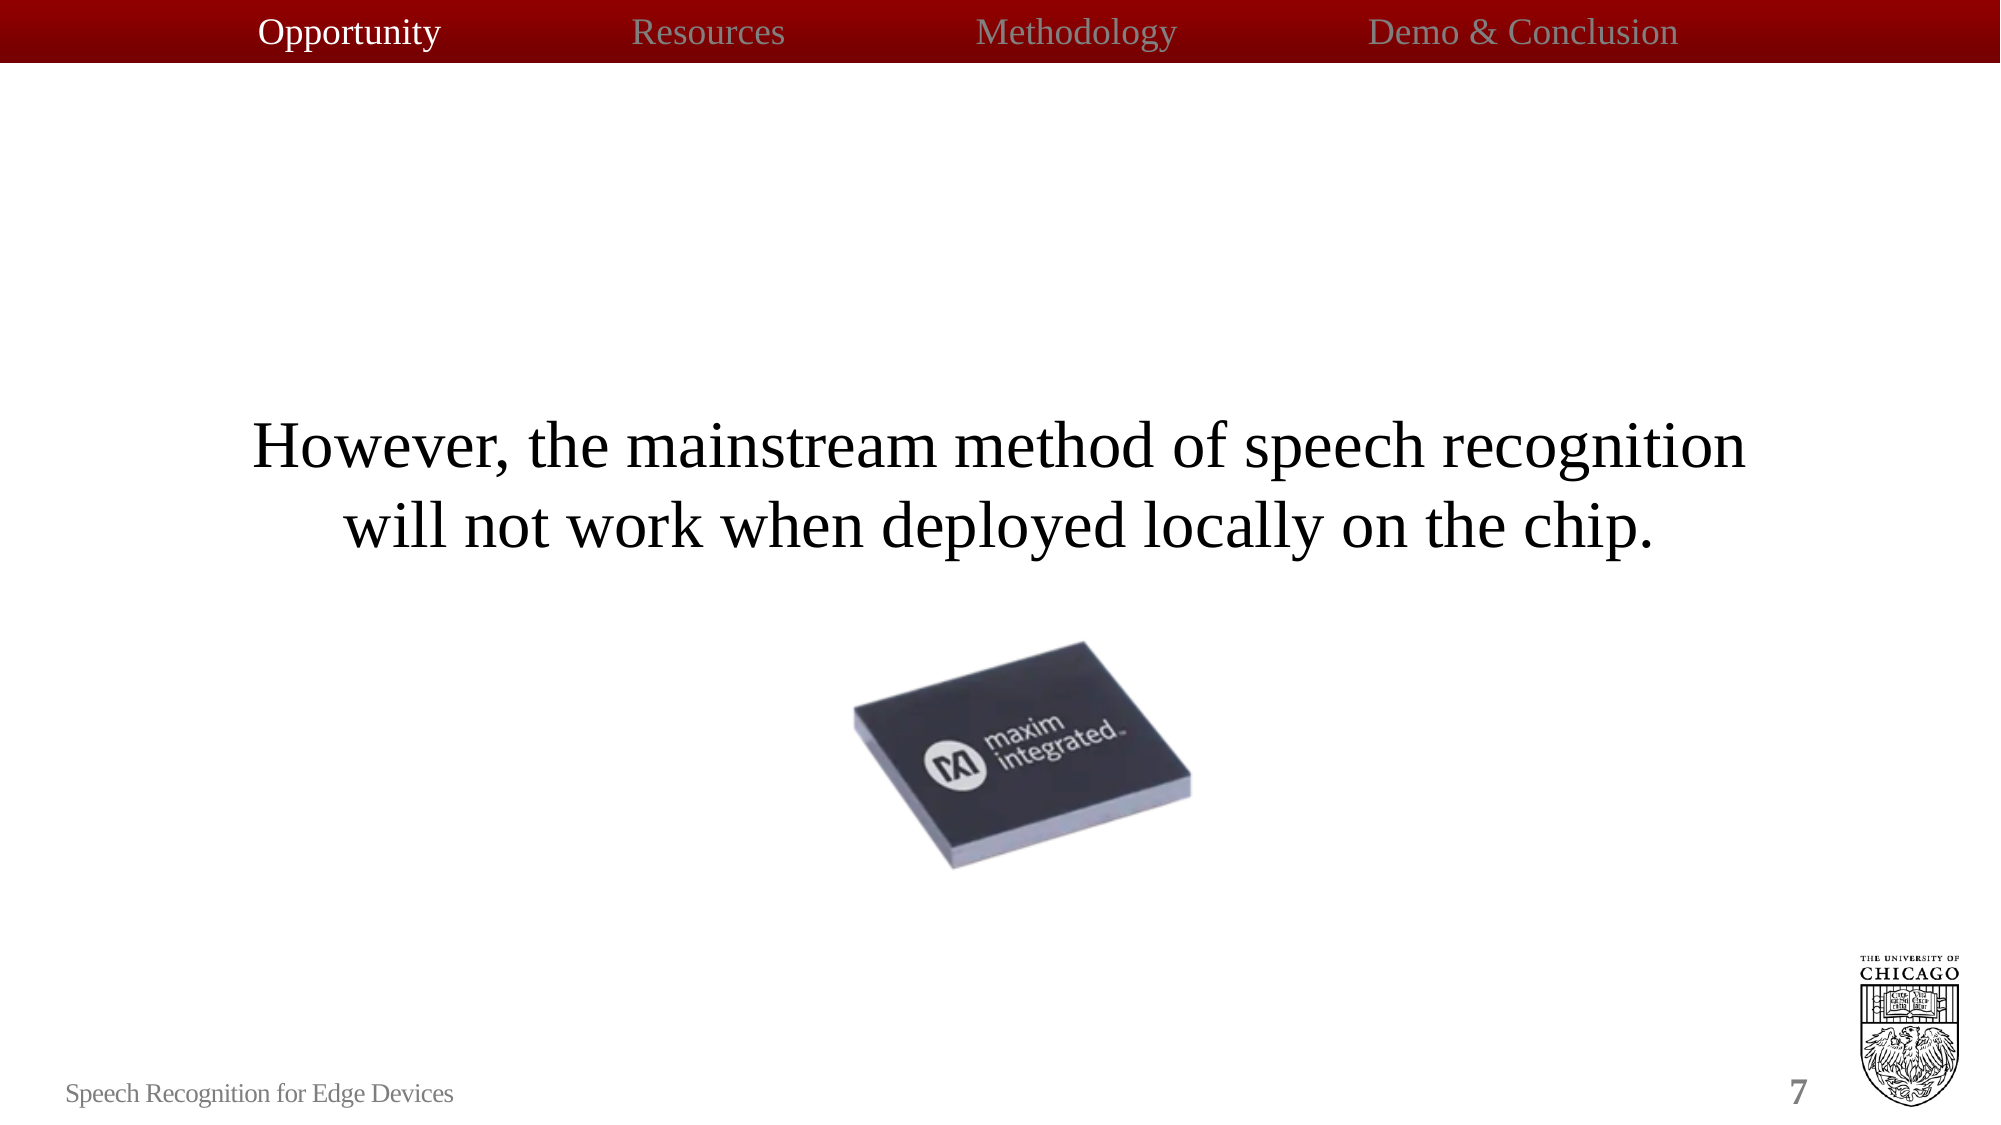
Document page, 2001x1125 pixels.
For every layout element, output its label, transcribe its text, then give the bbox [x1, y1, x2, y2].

picture [0, 0, 2000, 63]
text_box However, the mainstream method of speech recognition will not work when deployed locally on the chip. [212, 398, 1788, 561]
text_box Opportunity Resources Methodology Demo & Conclusion​ [242, 0, 1806, 60]
picture [811, 605, 1238, 902]
text_box Speech Recognition for Edge Devices [62, 1073, 563, 1108]
text_box 7 [1783, 1069, 1831, 1112]
picture [1853, 949, 1966, 1113]
